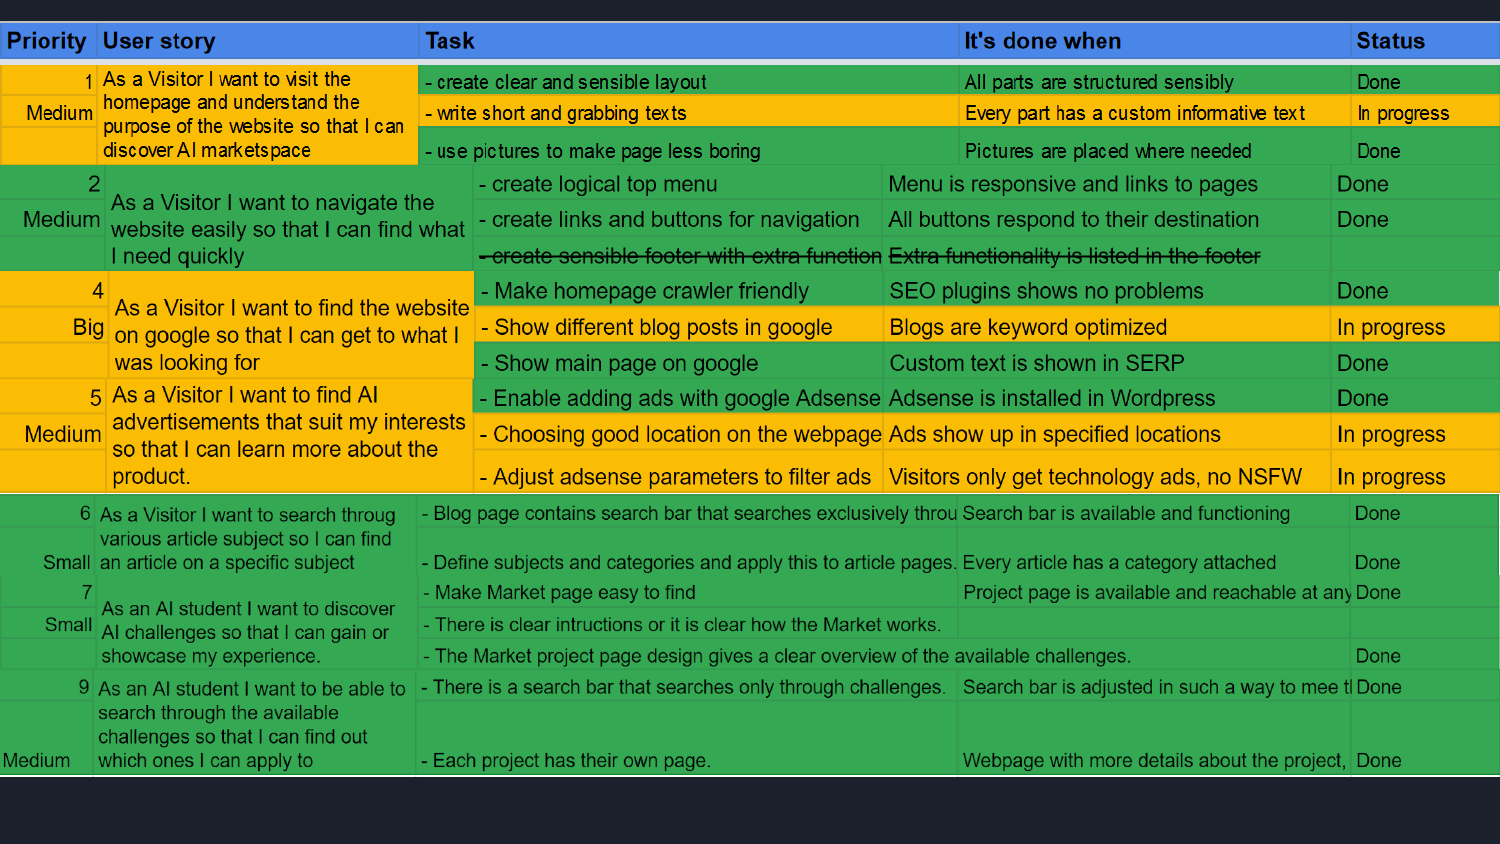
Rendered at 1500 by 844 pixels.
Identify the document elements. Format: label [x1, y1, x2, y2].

picture [0, 21, 1500, 777]
